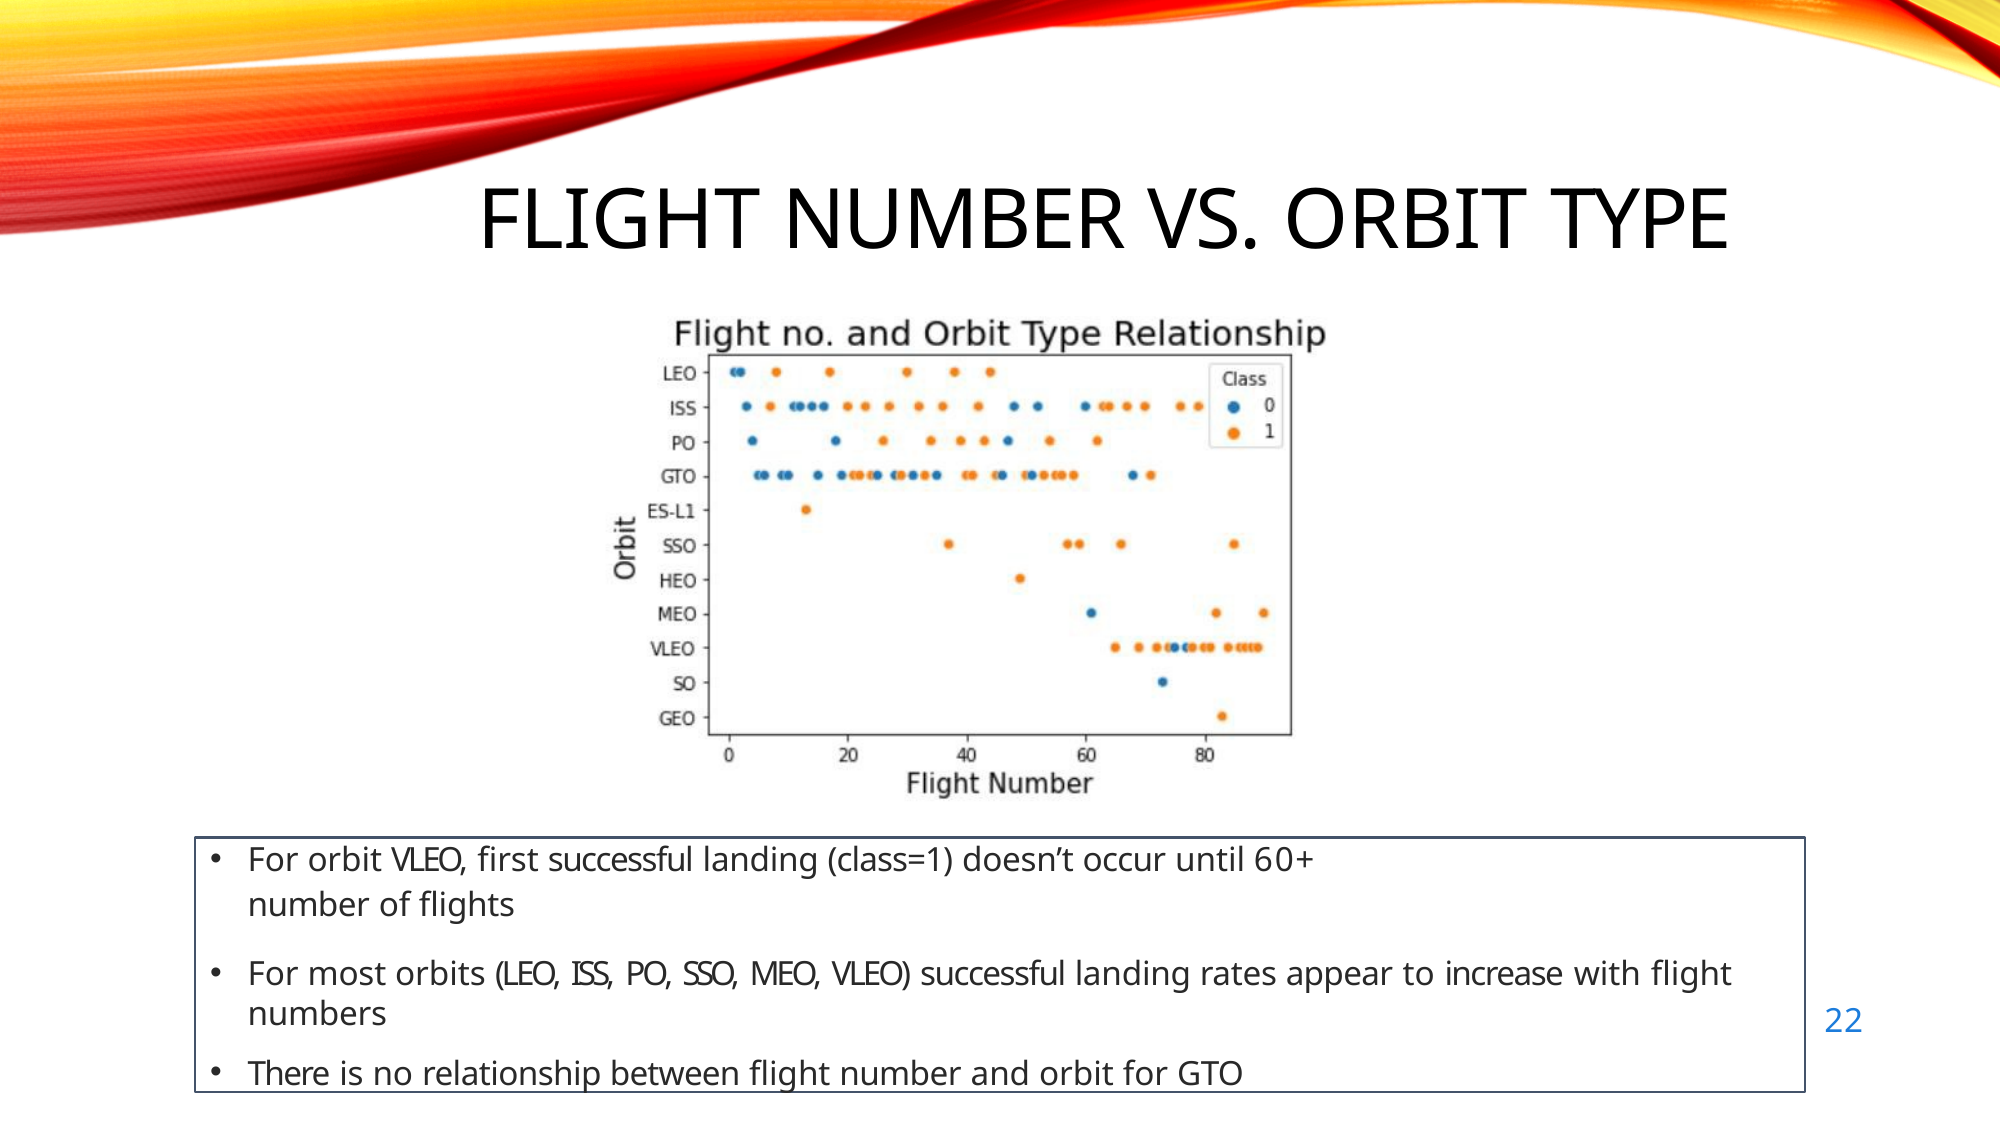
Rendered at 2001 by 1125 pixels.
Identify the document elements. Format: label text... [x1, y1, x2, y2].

title Flight Number vs. Orbit Type [474, 119, 1738, 309]
text_box For orbit VLEO, first successful landing (class=1) doesn’t occur until 60+ number of flights For most orbits (LEO, ISS, PO, SSO, MEO, VLEO) successful landing rates appear to increase with flight numbers There is no relationship between flight number and orbit for GTO [195, 837, 1805, 1092]
picture [0, 0, 2000, 237]
picture [574, 306, 1385, 819]
text_box 22 [1822, 997, 1867, 1040]
